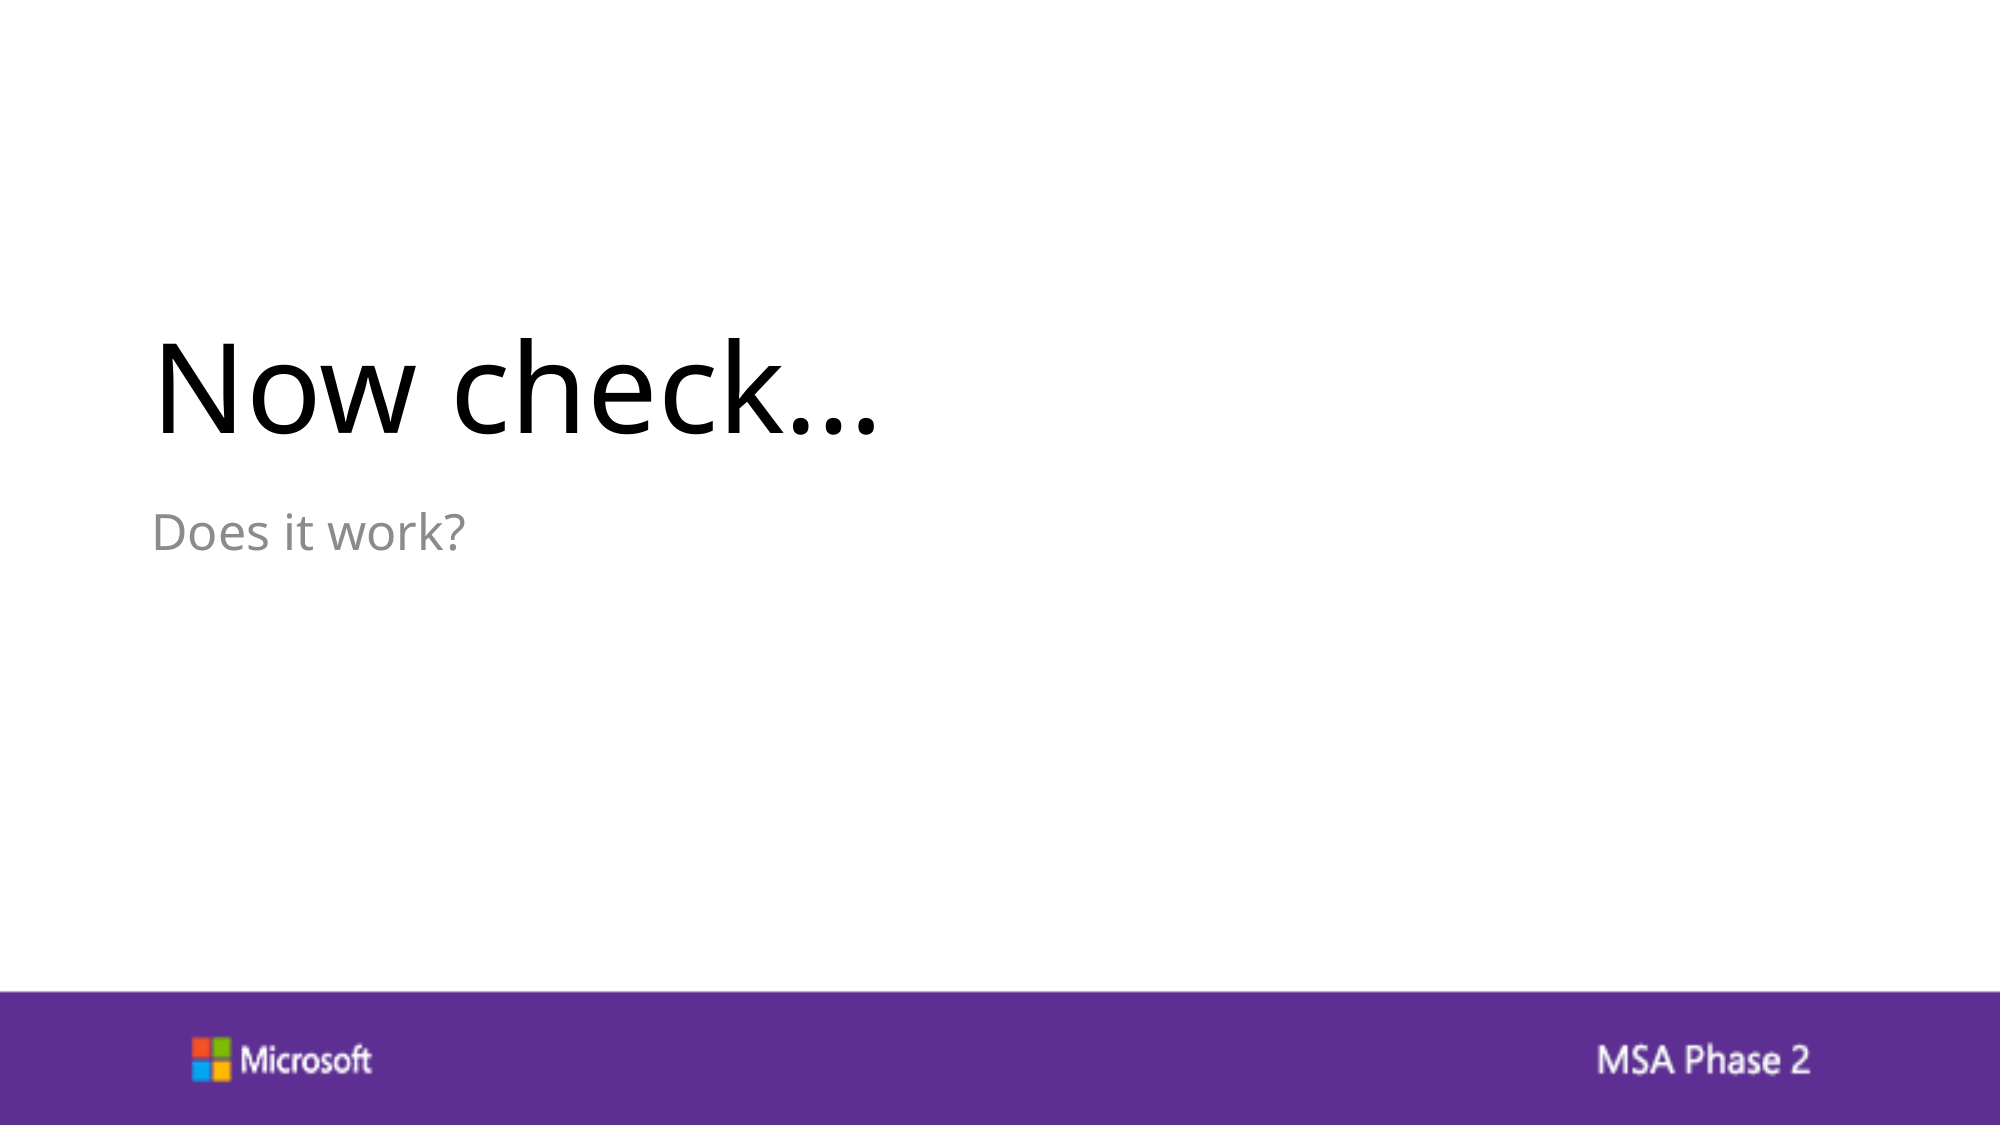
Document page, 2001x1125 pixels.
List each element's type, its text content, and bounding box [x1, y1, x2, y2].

list Does it work? [136, 500, 1862, 747]
title Now check… [136, 280, 1862, 469]
picture [0, 0, 2000, 1125]
